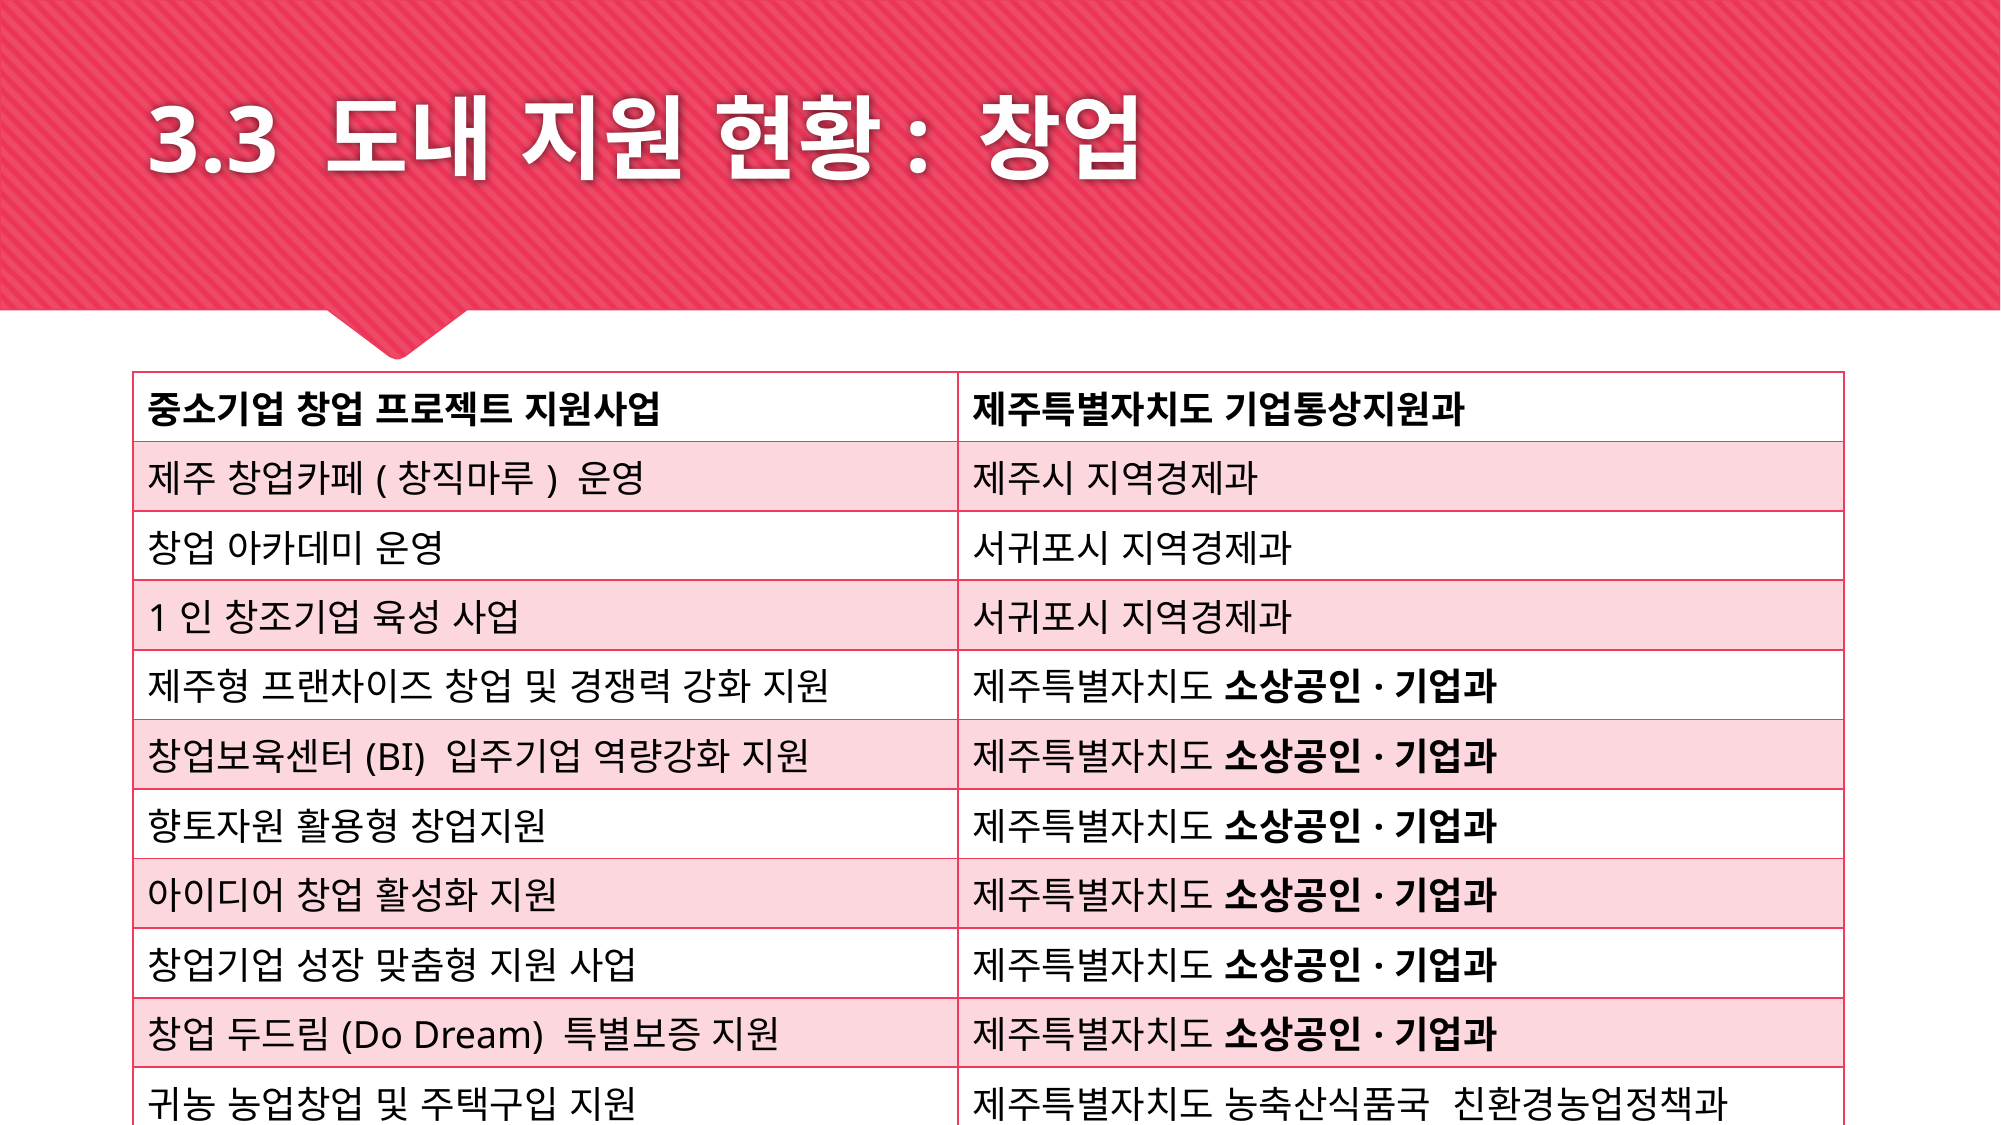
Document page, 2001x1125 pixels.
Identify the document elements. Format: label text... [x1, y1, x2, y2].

table_header 제주특별자치도 기업통상지원과 [959, 373, 1843, 441]
table_cell 제주특별자치도 소상공인·기업과 [959, 859, 1843, 927]
table_header 중소기업 창업 프로젝트 지원사업 [134, 373, 957, 441]
table_cell 창업 두드림(Do Dream) 특별보증 지원 [134, 999, 957, 1066]
table_cell 제주 창업카페(창직마루) 운영 [134, 442, 957, 510]
table_cell 서귀포시 지역경제과 [959, 512, 1843, 579]
table_cell 창업보육센터(BI) 입주기업 역량강화 지원 [134, 720, 957, 788]
table_cell 향토자원 활용형 창업지원 [134, 790, 957, 858]
table_cell 창업 아카데미 운영 [134, 512, 957, 579]
table_cell 제주특별자치도 농축산식품국 친환경농업정책과 [959, 1068, 1843, 1125]
table_cell 아이디어 창업 활성화 지원 [134, 859, 957, 927]
table_cell 제주특별자치도 소상공인·기업과 [959, 999, 1843, 1066]
table_cell 창업기업 성장 맞춤형 지원 사업 [134, 929, 957, 997]
table_cell 1인 창조기업 육성 사업 [134, 581, 957, 649]
table_cell 제주특별자치도 소상공인·기업과 [959, 790, 1843, 858]
table_cell 서귀포시 지역경제과 [959, 581, 1843, 649]
table_cell 제주시 지역경제과 [959, 442, 1843, 510]
table_cell 제주특별자치도 소상공인·기업과 [959, 929, 1843, 997]
title 3.3 도내 지원 현황: 창업 [132, 73, 1868, 233]
table_cell 제주특별자치도 소상공인·기업과 [959, 720, 1843, 788]
table_cell 제주특별자치도 소상공인·기업과 [959, 651, 1843, 719]
table_cell 제주형 프랜차이즈 창업 및 경쟁력 강화 지원 [134, 651, 957, 719]
table_cell 귀농 농업창업 및 주택구입 지원 [134, 1068, 957, 1125]
